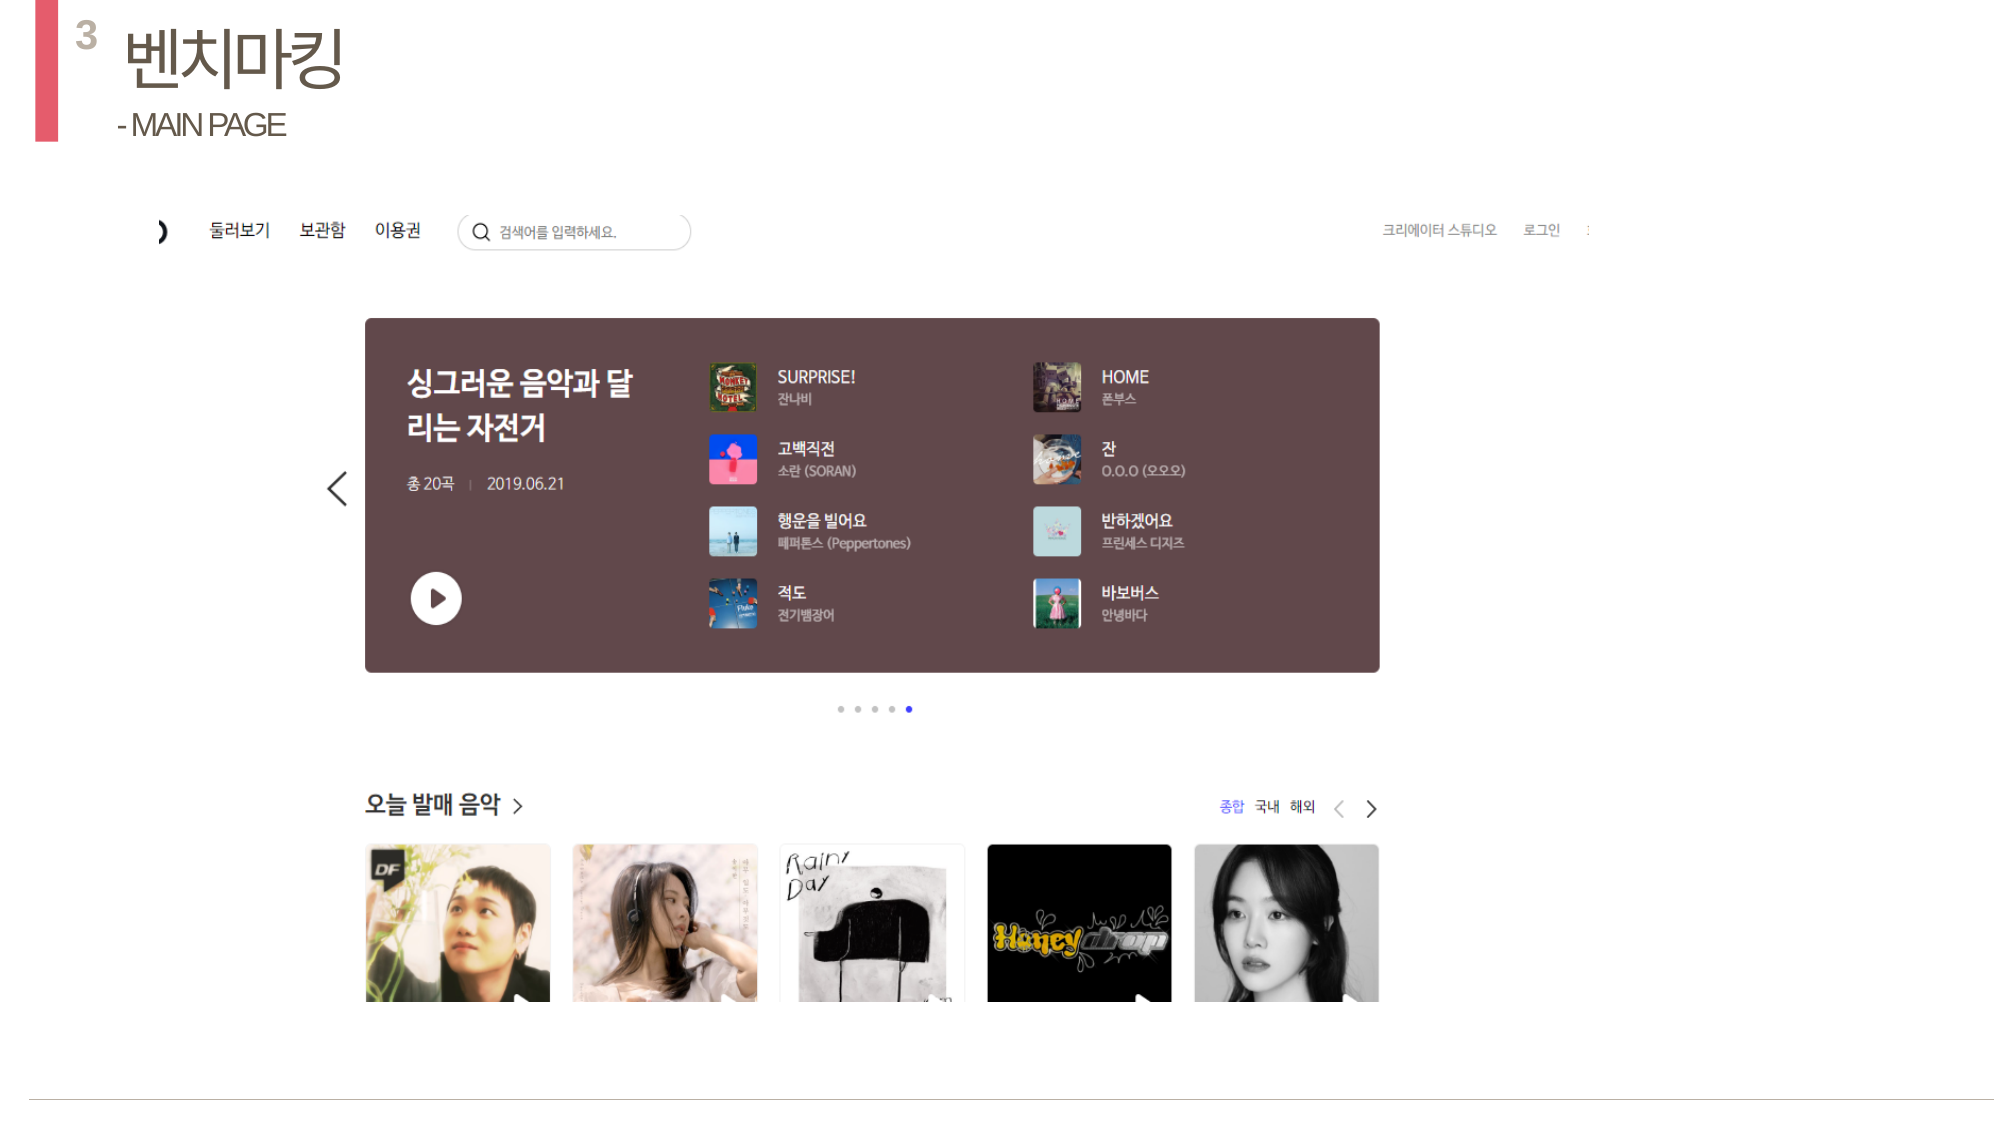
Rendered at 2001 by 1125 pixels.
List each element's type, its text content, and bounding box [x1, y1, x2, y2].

picture [159, 215, 1589, 1003]
text_box - MAIN PAGE [101, 95, 304, 150]
text_box [34, 0, 59, 143]
text_box 3 [60, 0, 138, 65]
text_box 벤치마킹 [107, 10, 365, 105]
